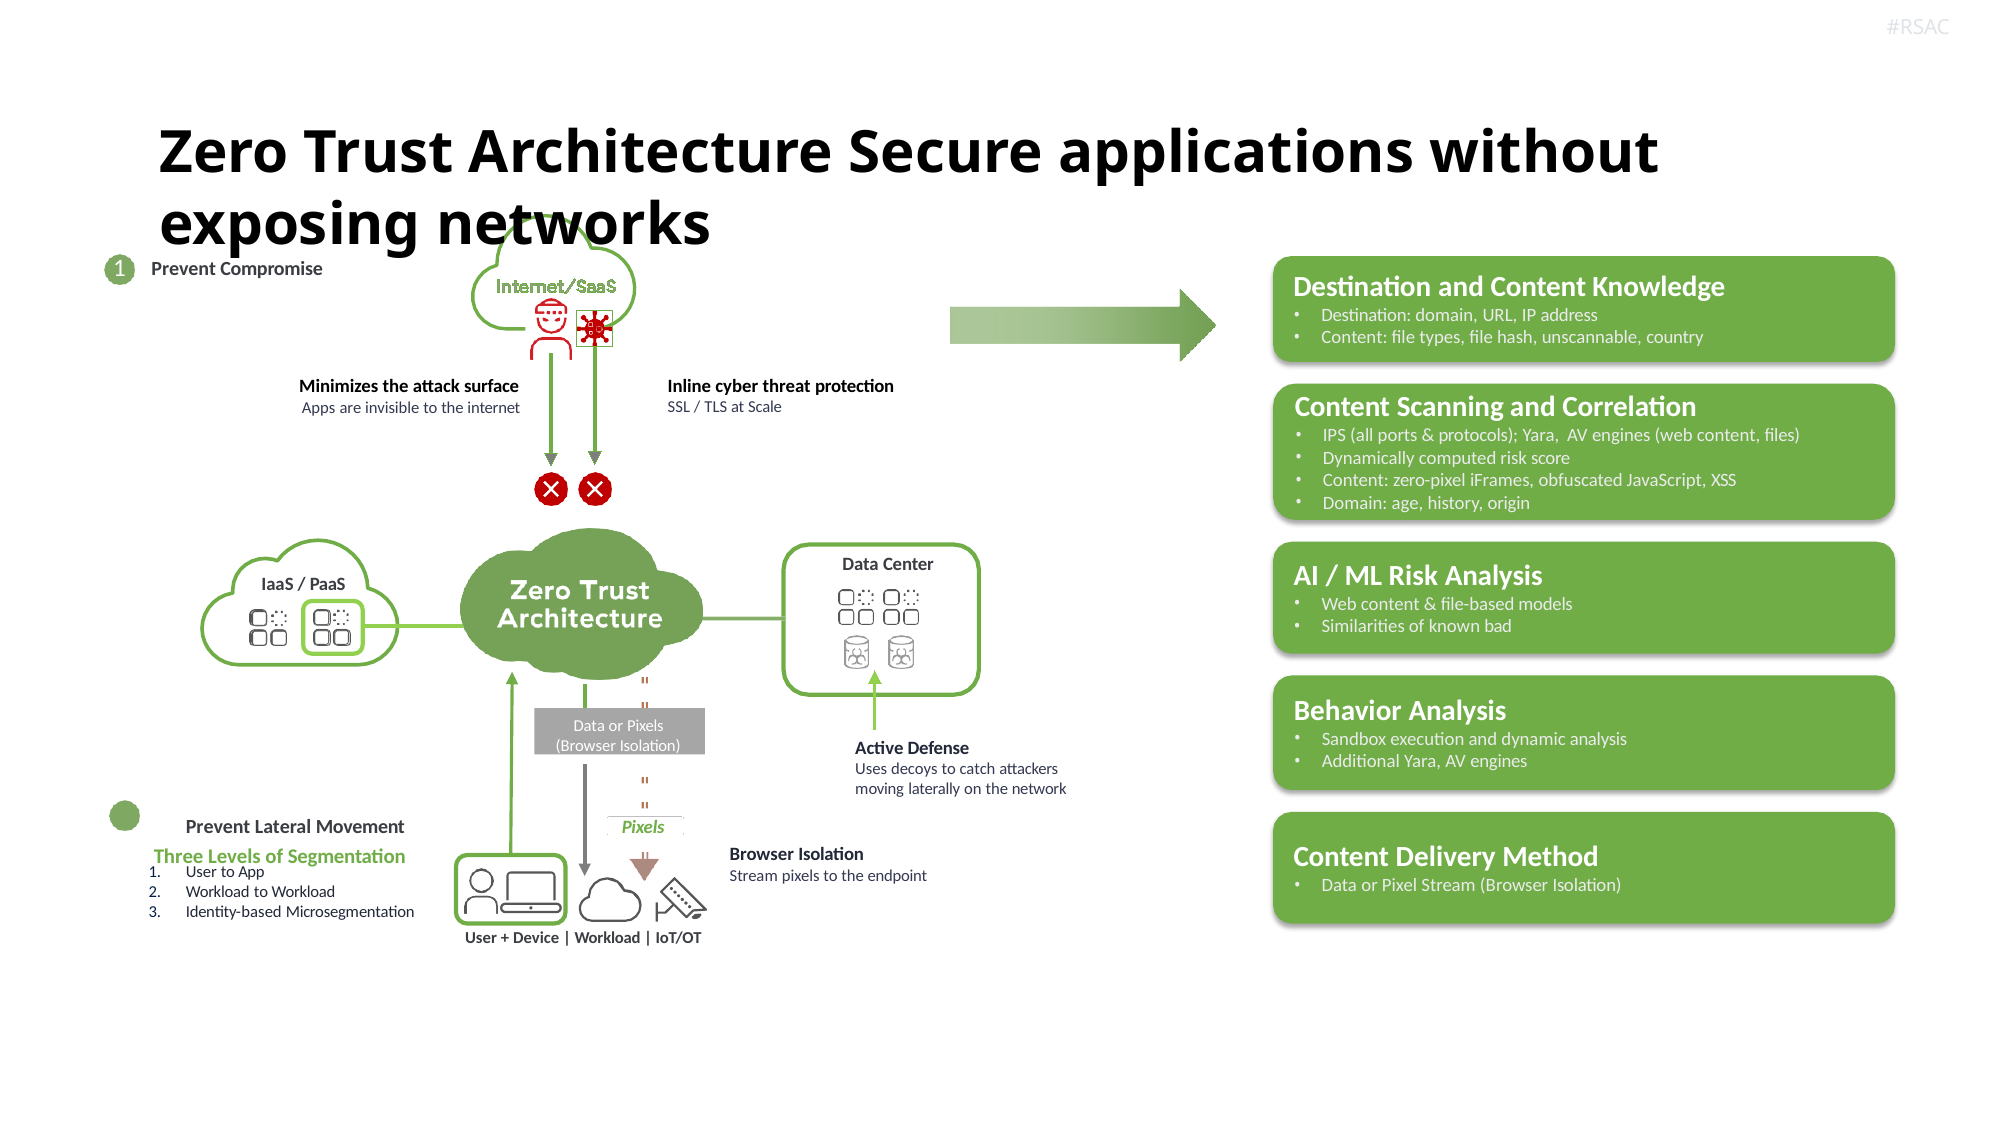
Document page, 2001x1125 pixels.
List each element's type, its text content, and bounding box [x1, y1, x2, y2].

title Zero Trust Architecture Secure applications without exposing networks [137, 59, 1863, 253]
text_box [464, 253, 1903, 528]
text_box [529, 298, 1903, 669]
picture [460, 528, 785, 680]
picture [251, 610, 287, 646]
text_box User + Device | Workload | IoT/OT [462, 924, 708, 947]
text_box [201, 215, 979, 254]
picture [313, 609, 349, 645]
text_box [1266, 808, 1902, 935]
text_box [1266, 538, 1902, 665]
text_box [681, 914, 702, 920]
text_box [464, 669, 1903, 914]
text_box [104, 254, 464, 730]
text_box 2 Prevent Lateral Movement Three Levels of Segmentation [110, 797, 407, 868]
text_box #RSAC [1884, 11, 1959, 39]
text_box User to App Workload to Workload Identity-based Microsegmentation [146, 858, 424, 921]
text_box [453, 730, 568, 926]
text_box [1266, 672, 1902, 801]
text_box [579, 914, 639, 922]
picture [109, 800, 140, 831]
